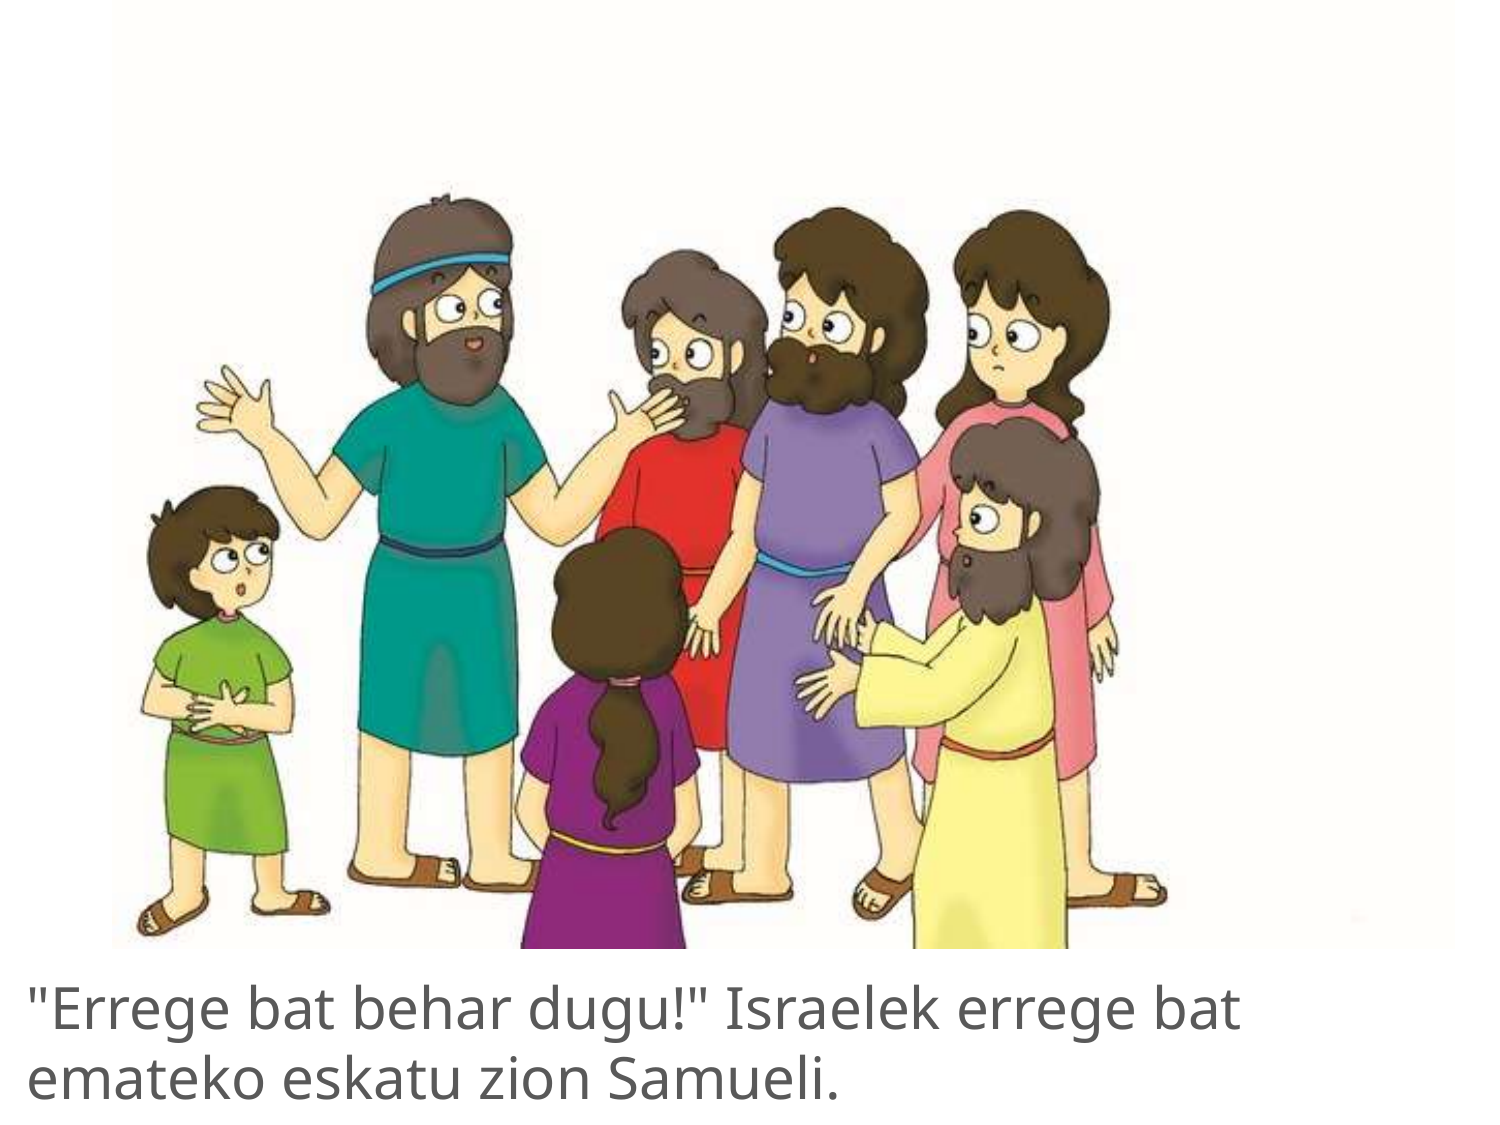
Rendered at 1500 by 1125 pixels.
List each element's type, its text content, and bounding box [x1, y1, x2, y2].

picture [111, 0, 1455, 950]
text_box "Errege bat behar dugu!" Israelek errege bat emateko eskatu zion Samueli. [11, 964, 1483, 1119]
